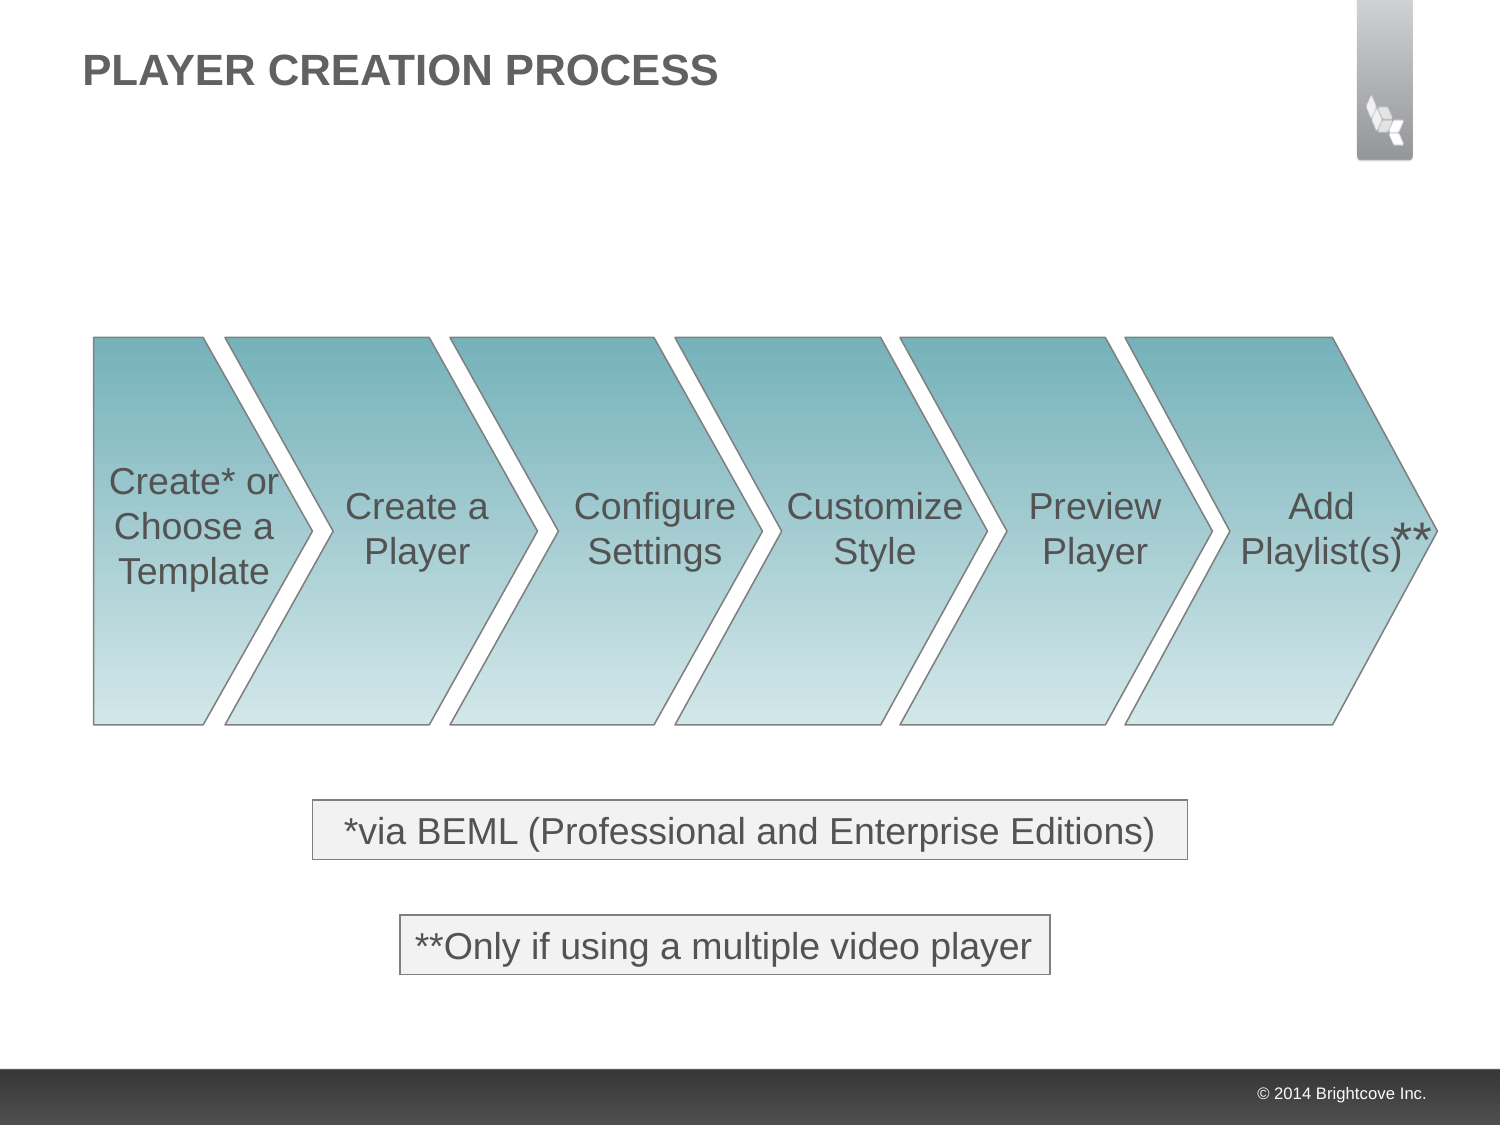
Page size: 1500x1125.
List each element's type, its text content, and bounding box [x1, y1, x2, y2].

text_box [449, 337, 672, 726]
text_box *via BEML (Professional and Enterprise Editions) [312, 799, 1188, 860]
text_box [674, 337, 897, 726]
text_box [899, 337, 1122, 726]
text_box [80, 337, 222, 726]
text_box **Only if using a multiple video player [399, 914, 1050, 975]
title Player Creation Process [66, 34, 1322, 203]
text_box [224, 337, 447, 726]
picture [0, 0, 1500, 1125]
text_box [1124, 337, 1448, 726]
